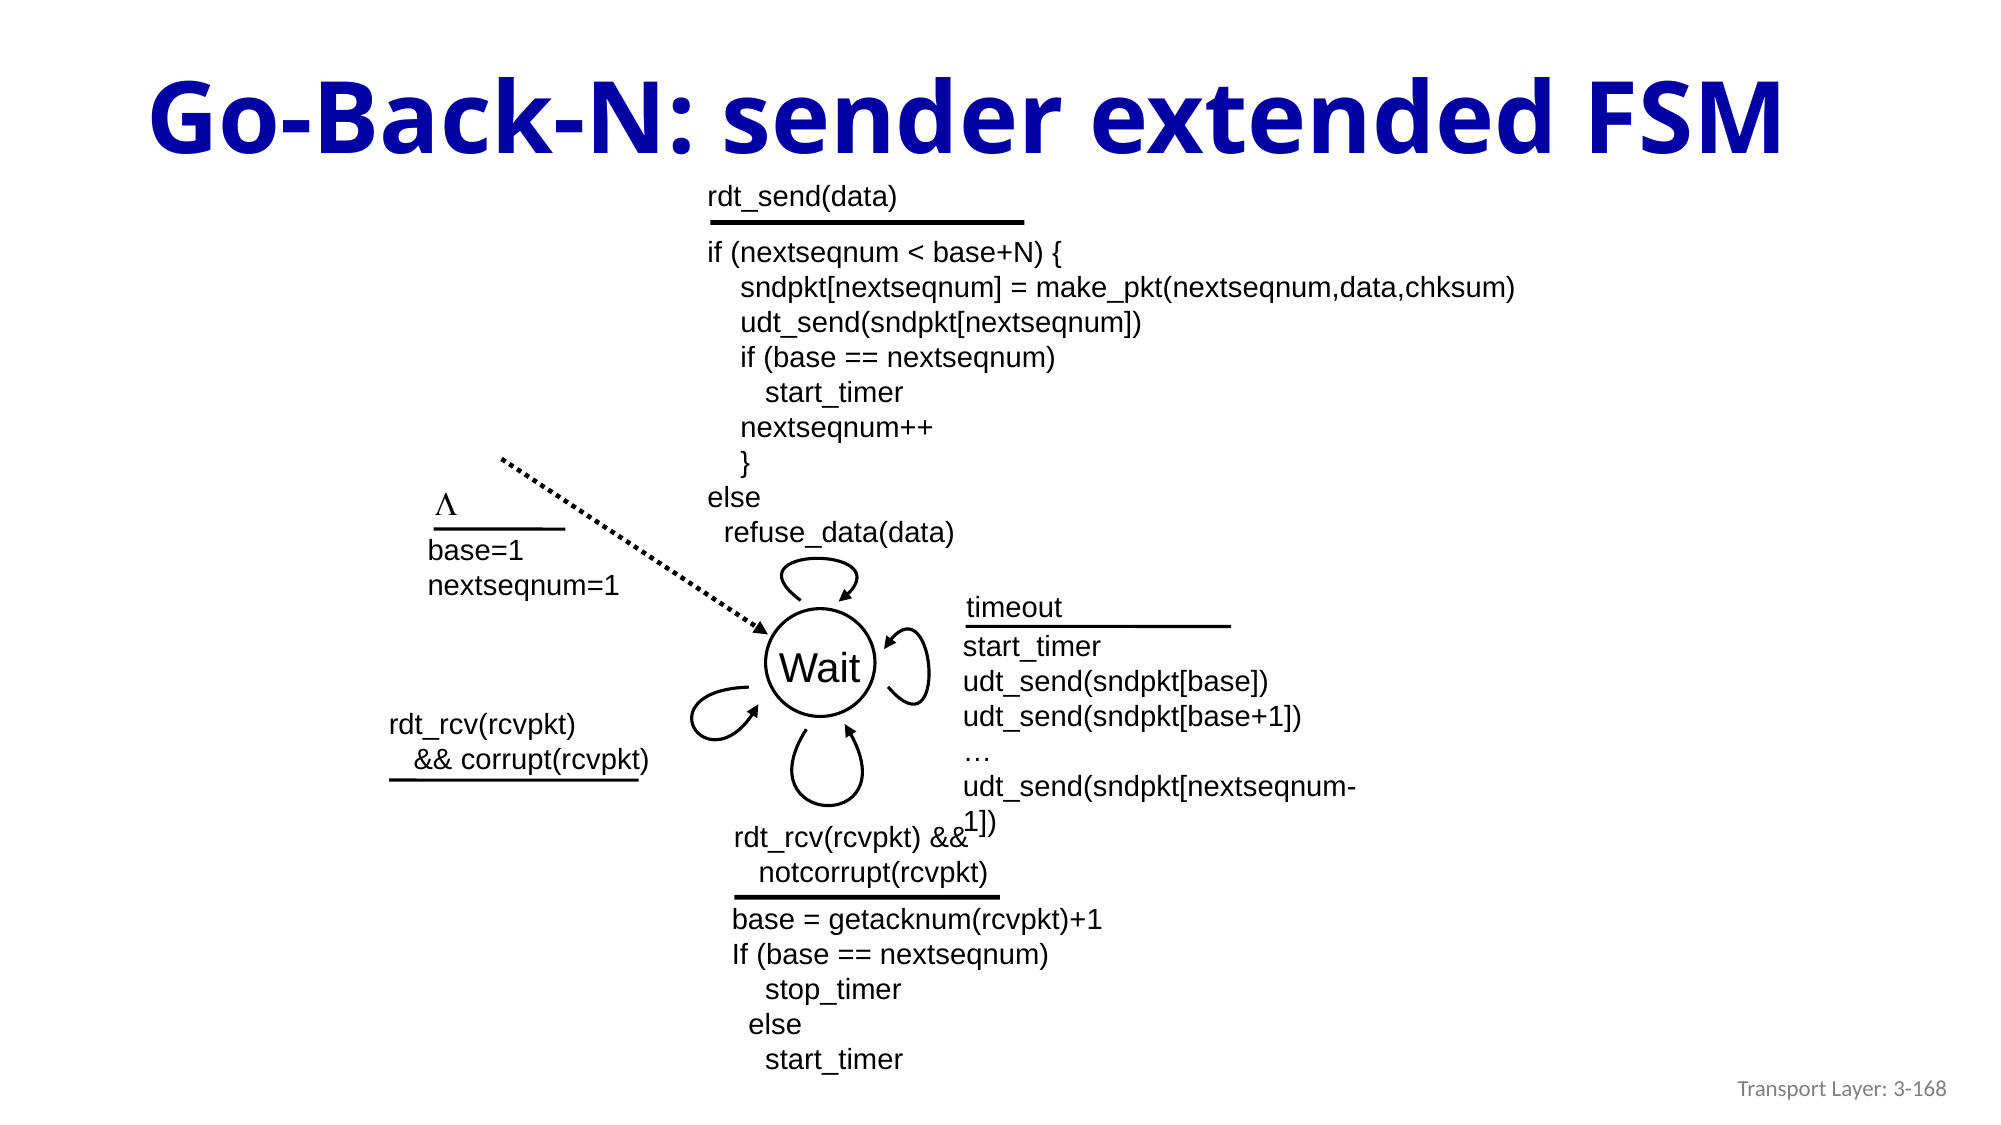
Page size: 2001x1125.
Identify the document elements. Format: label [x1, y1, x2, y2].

slide_number [1512, 1056, 1963, 1117]
text_box [512, 465, 519, 471]
text_box [373, 170, 1599, 1030]
text_box [661, 563, 689, 583]
text_box [738, 614, 745, 620]
text_box [412, 474, 660, 607]
text_box [544, 486, 596, 522]
text_box [504, 460, 511, 466]
title [131, 47, 1952, 195]
text_box [536, 481, 543, 487]
